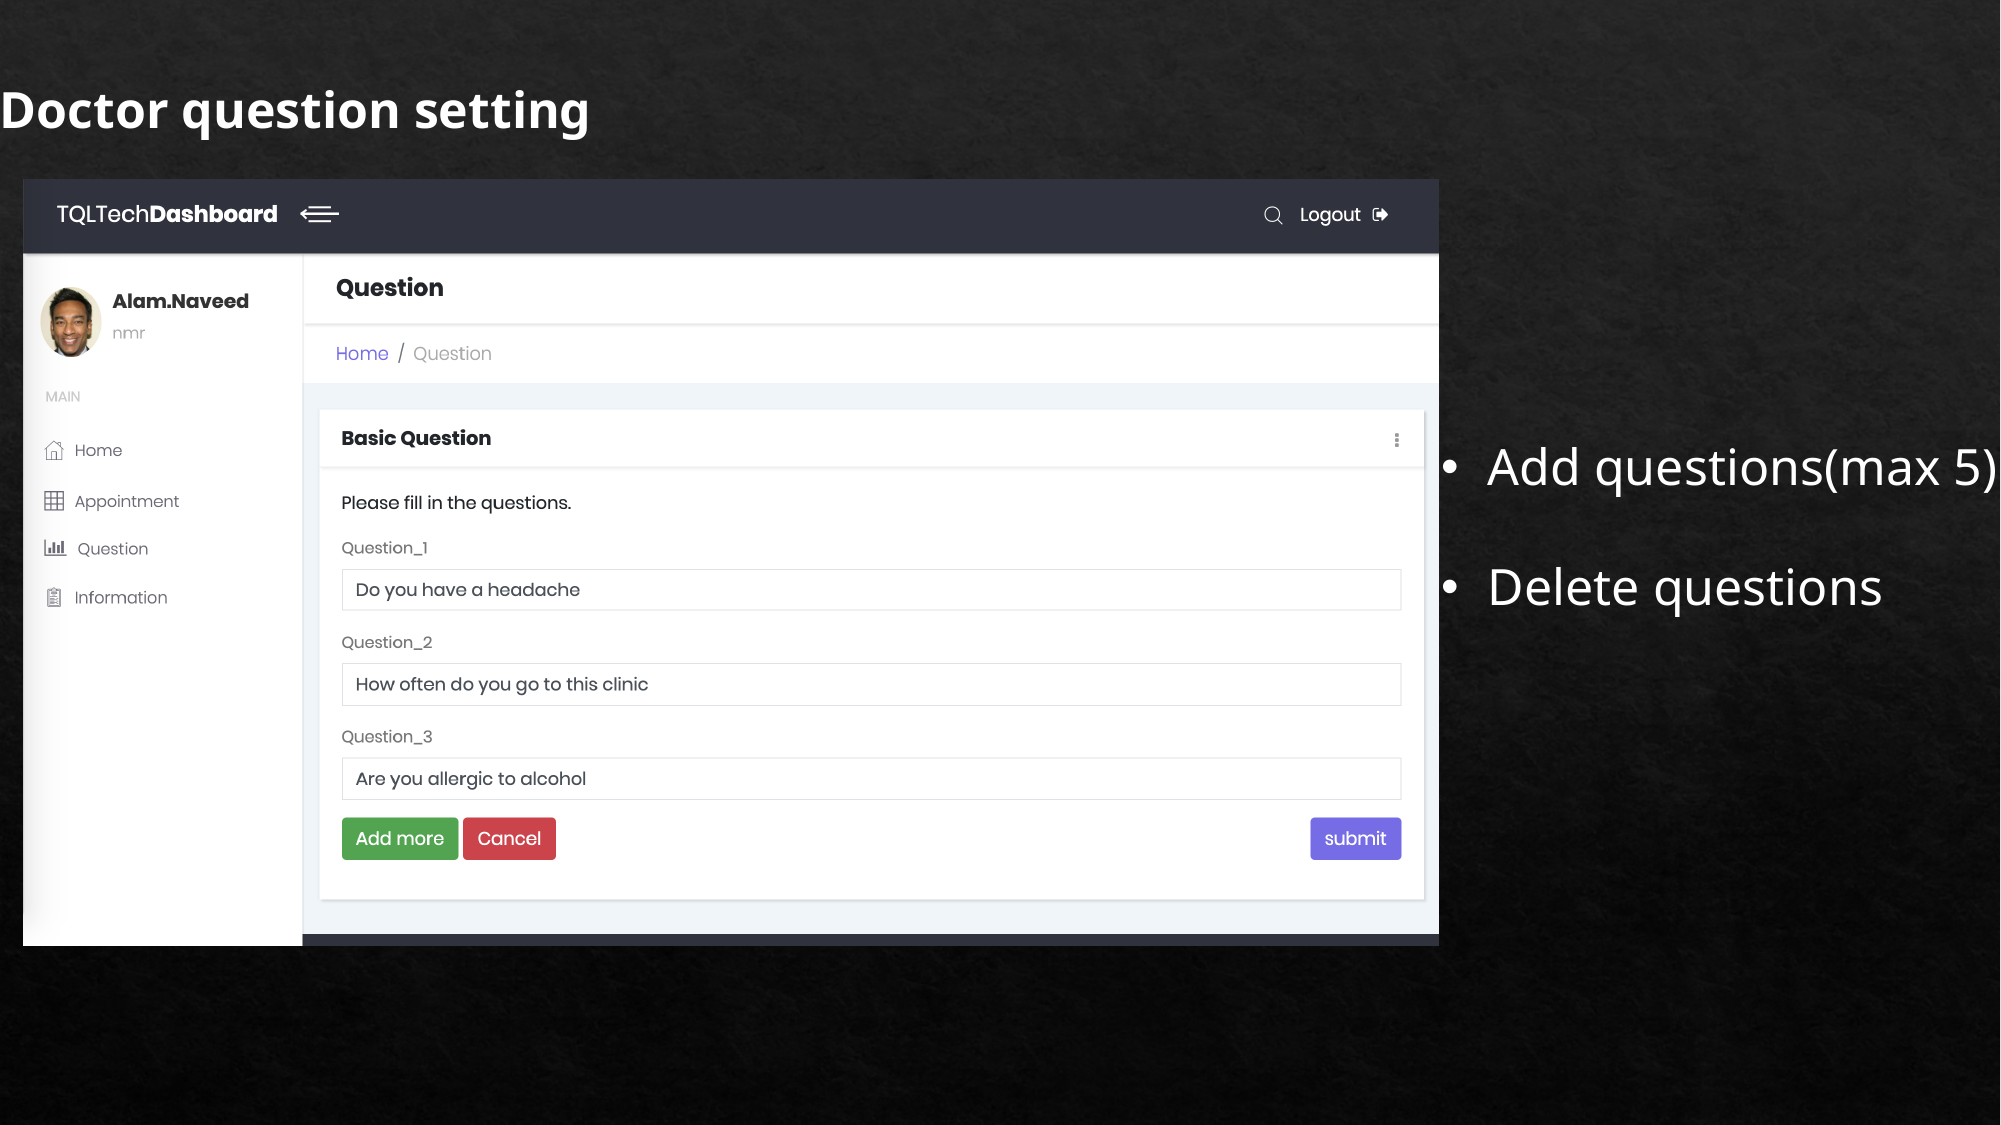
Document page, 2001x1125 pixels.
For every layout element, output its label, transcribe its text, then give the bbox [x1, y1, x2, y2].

text_box Doctor question setting [0, 71, 607, 147]
picture [23, 179, 1439, 946]
text_box Add questions(max 5) Delete questions [1447, 428, 2000, 624]
